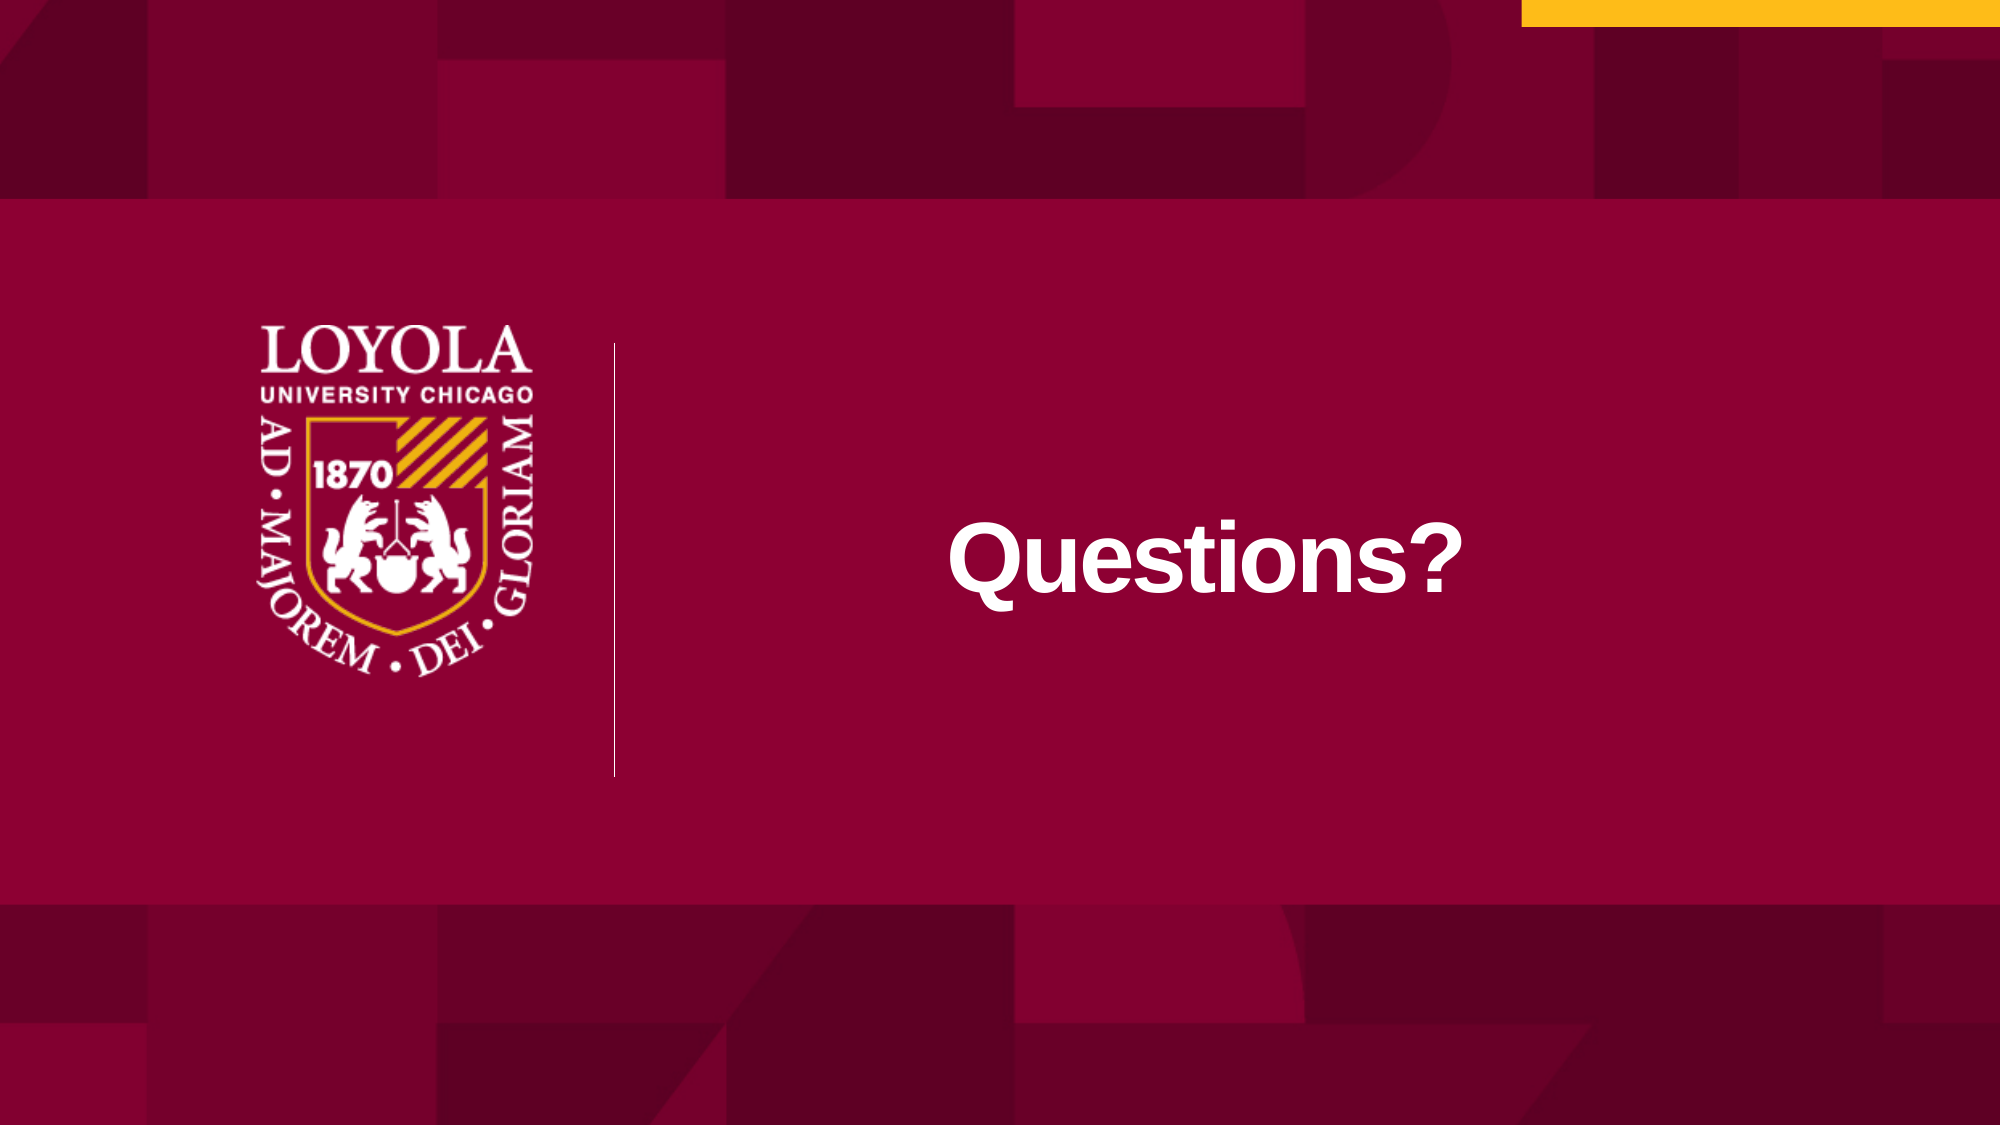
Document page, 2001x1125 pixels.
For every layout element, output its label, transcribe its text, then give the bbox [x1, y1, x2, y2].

picture [0, 0, 2000, 198]
picture [247, 325, 549, 702]
picture [0, 905, 2000, 1125]
title Questions? [678, 325, 1737, 795]
